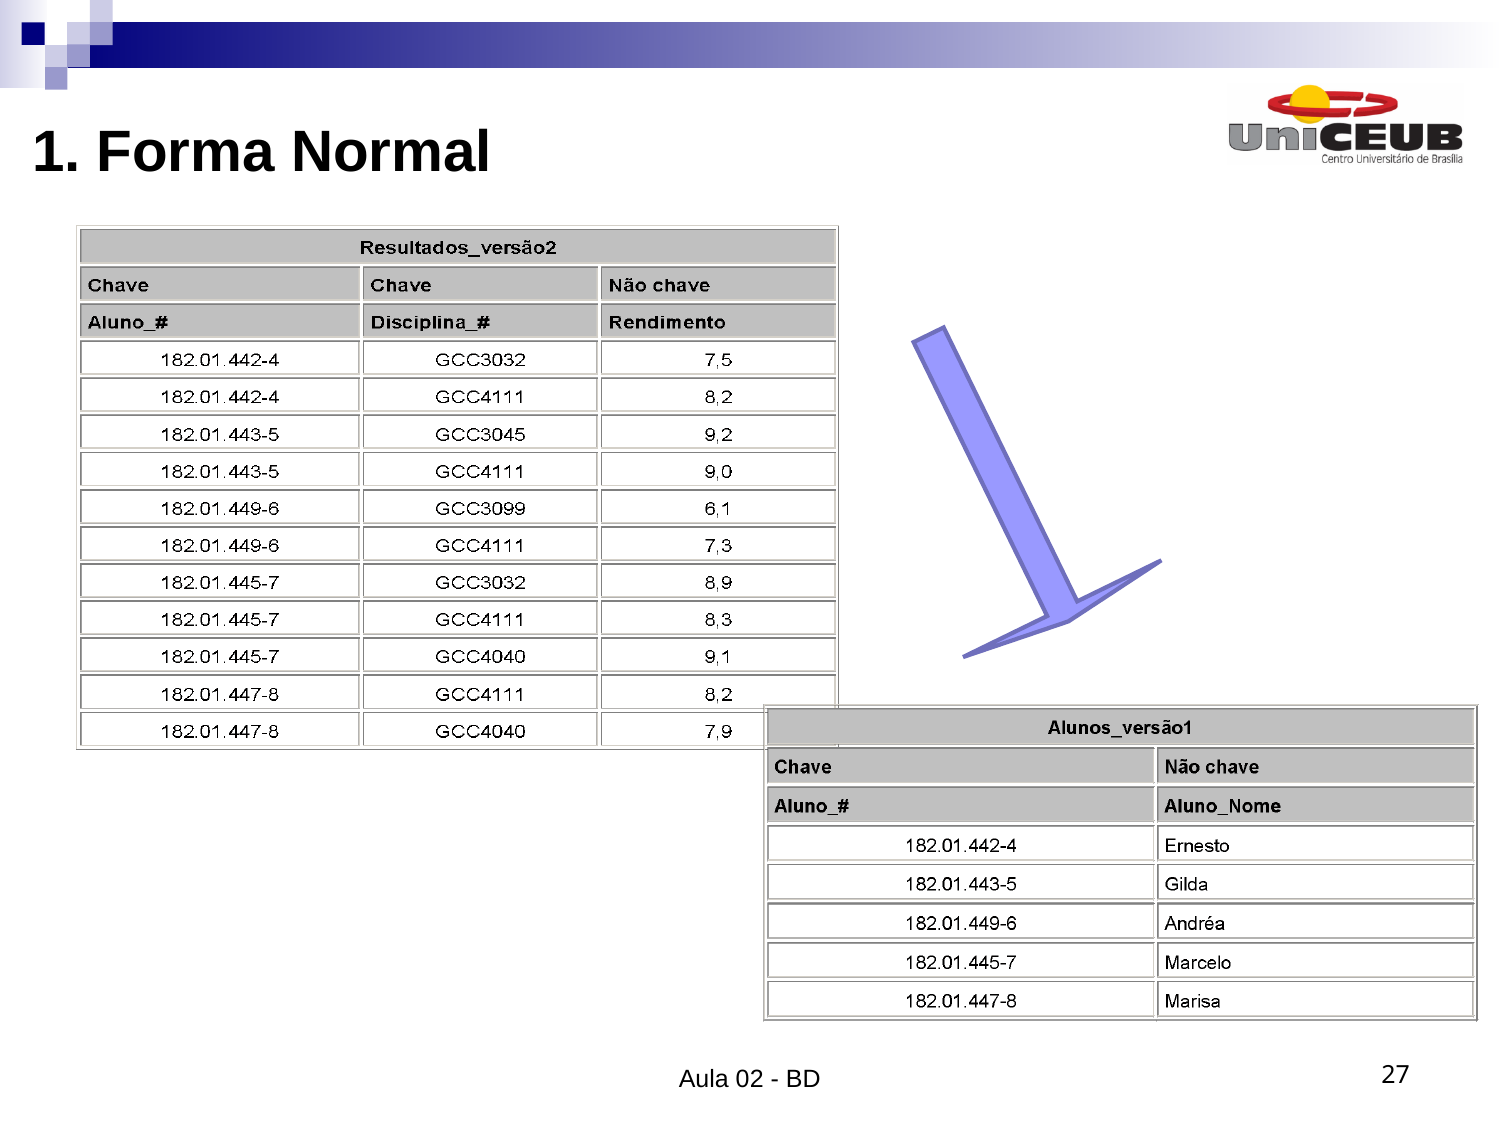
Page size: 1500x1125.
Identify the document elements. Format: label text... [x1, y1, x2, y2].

picture [0, 224, 1500, 1048]
text_box 1. Forma Normal [17, 105, 882, 223]
text_box Aula 02 - BD [512, 1024, 988, 1100]
picture [1227, 83, 1464, 165]
text_box [922, 327, 1162, 658]
text_box 27 [1074, 1055, 1425, 1100]
